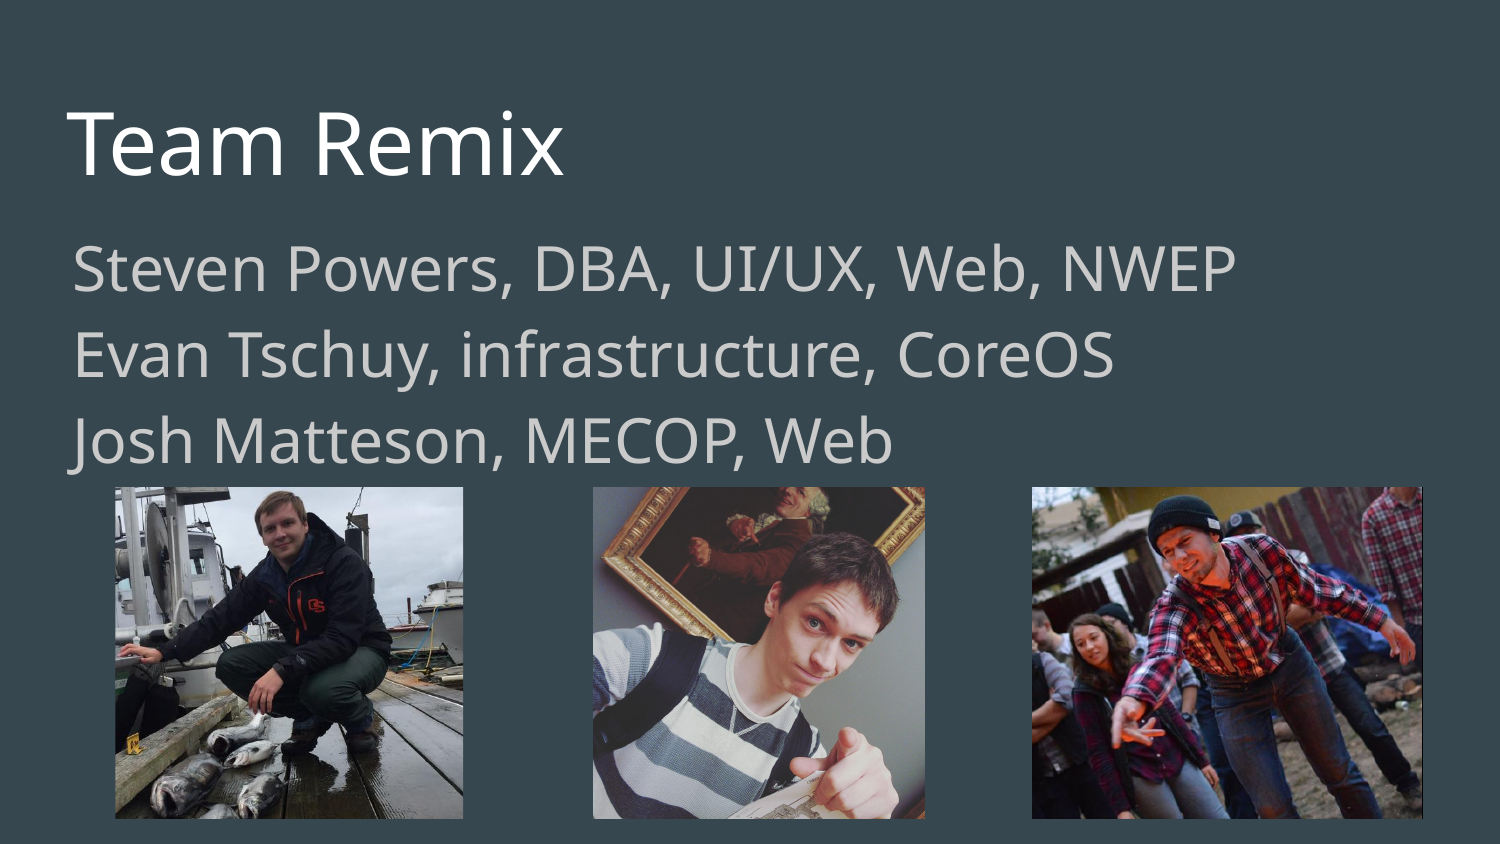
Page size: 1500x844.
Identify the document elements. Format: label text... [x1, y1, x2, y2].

picture [115, 487, 464, 819]
picture [1031, 487, 1423, 819]
title Team Remix [51, 72, 1449, 203]
picture [593, 487, 925, 819]
list Steven Powers, DBA, UI/UX, Web, NWEP Evan Tschuy, infrastructure, CoreOS Josh Matteson, MECOP, Web [51, 203, 1440, 750]
